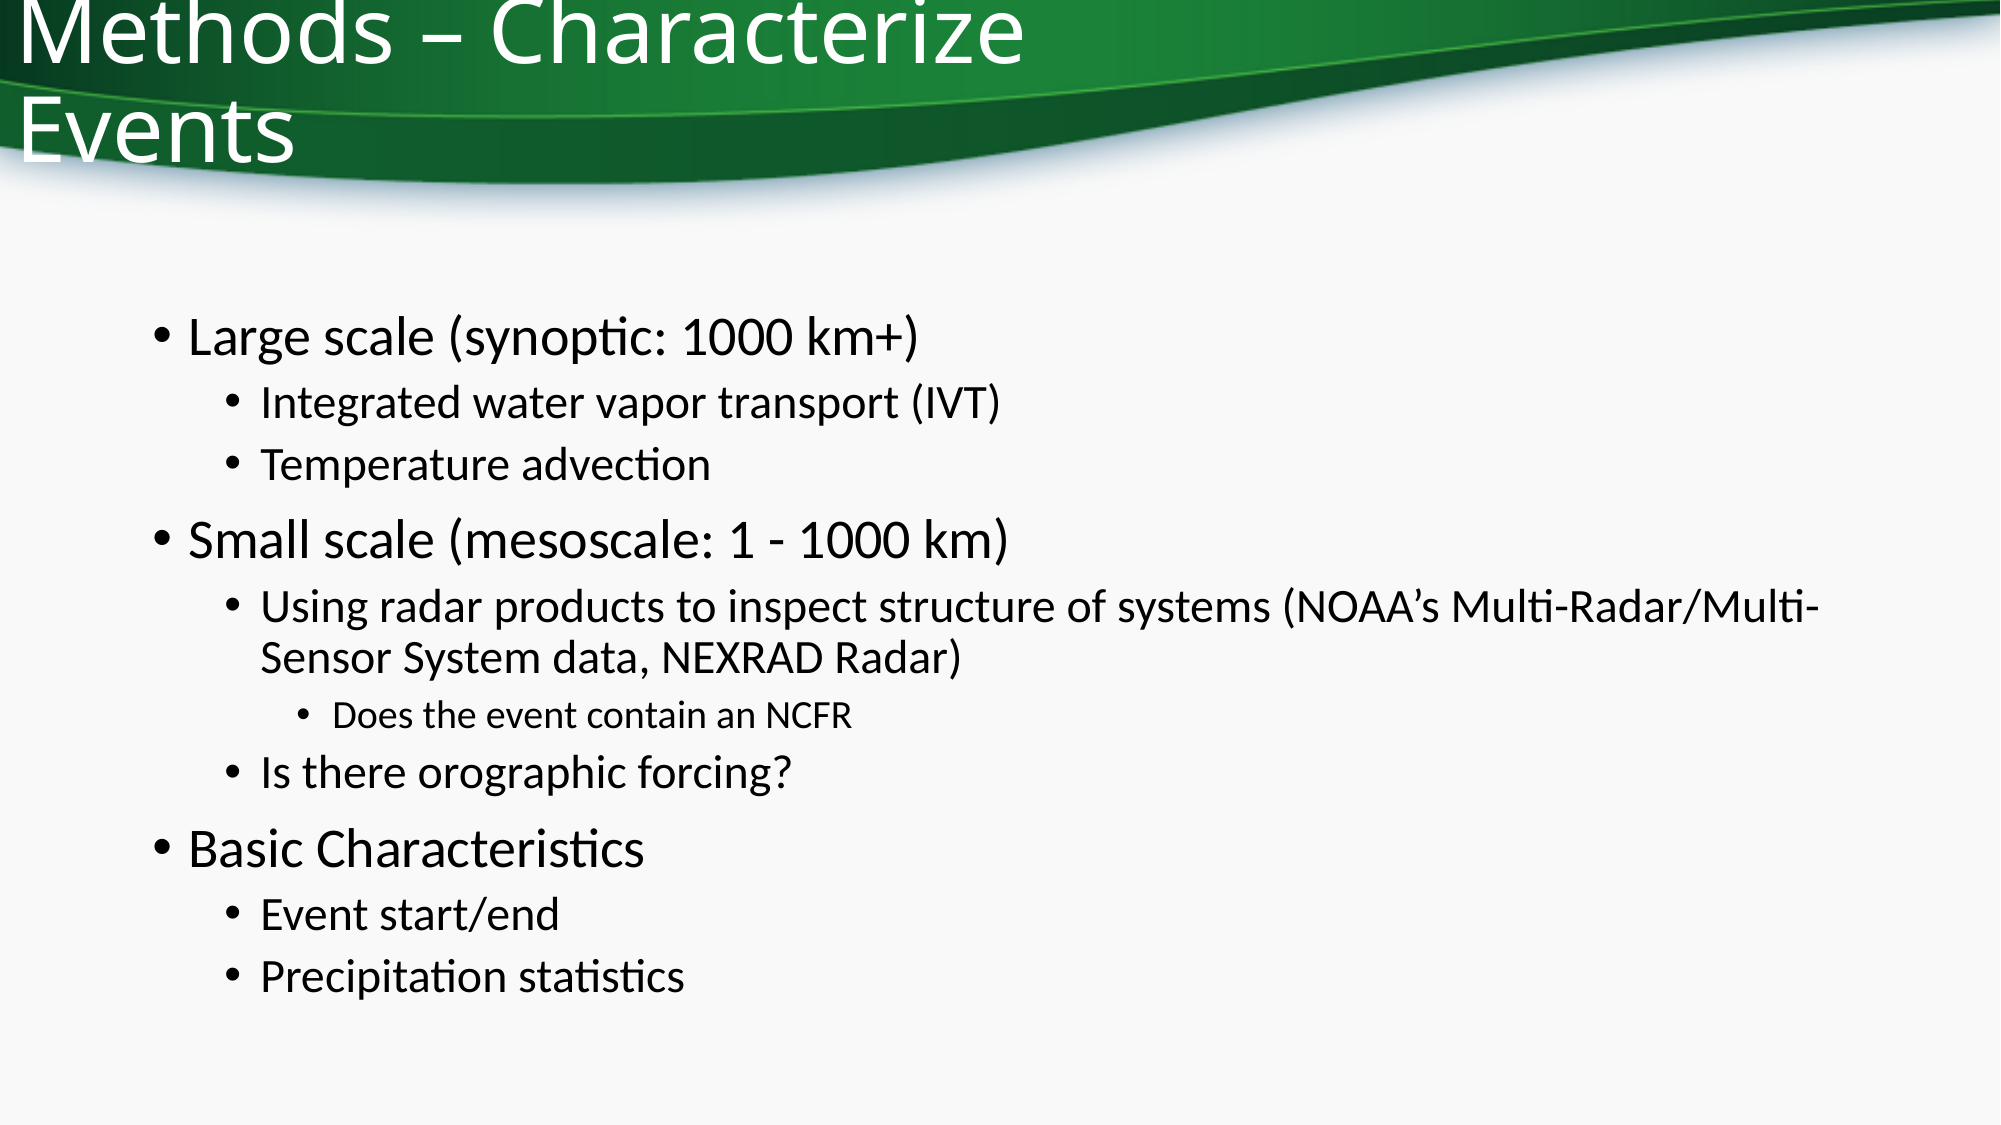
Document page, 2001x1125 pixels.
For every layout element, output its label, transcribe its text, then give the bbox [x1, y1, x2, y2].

picture [0, 0, 2000, 1125]
title Methods – Characterize Events [0, 3, 1226, 165]
list Large scale (synoptic: 1000 km+) Integrated water vapor transport (IVT) Temperature advection Small scale (mesoscale: 1 - 1000 km) Using radar products to inspect structure of systems (NOAA’s Multi-Radar/Multi-Sensor System data, NEXRAD Radar) Does the event contain an NCFR Is there orographic forcing? Basic Characteristics Event start/end Precipitation statistics [137, 299, 1863, 1014]
